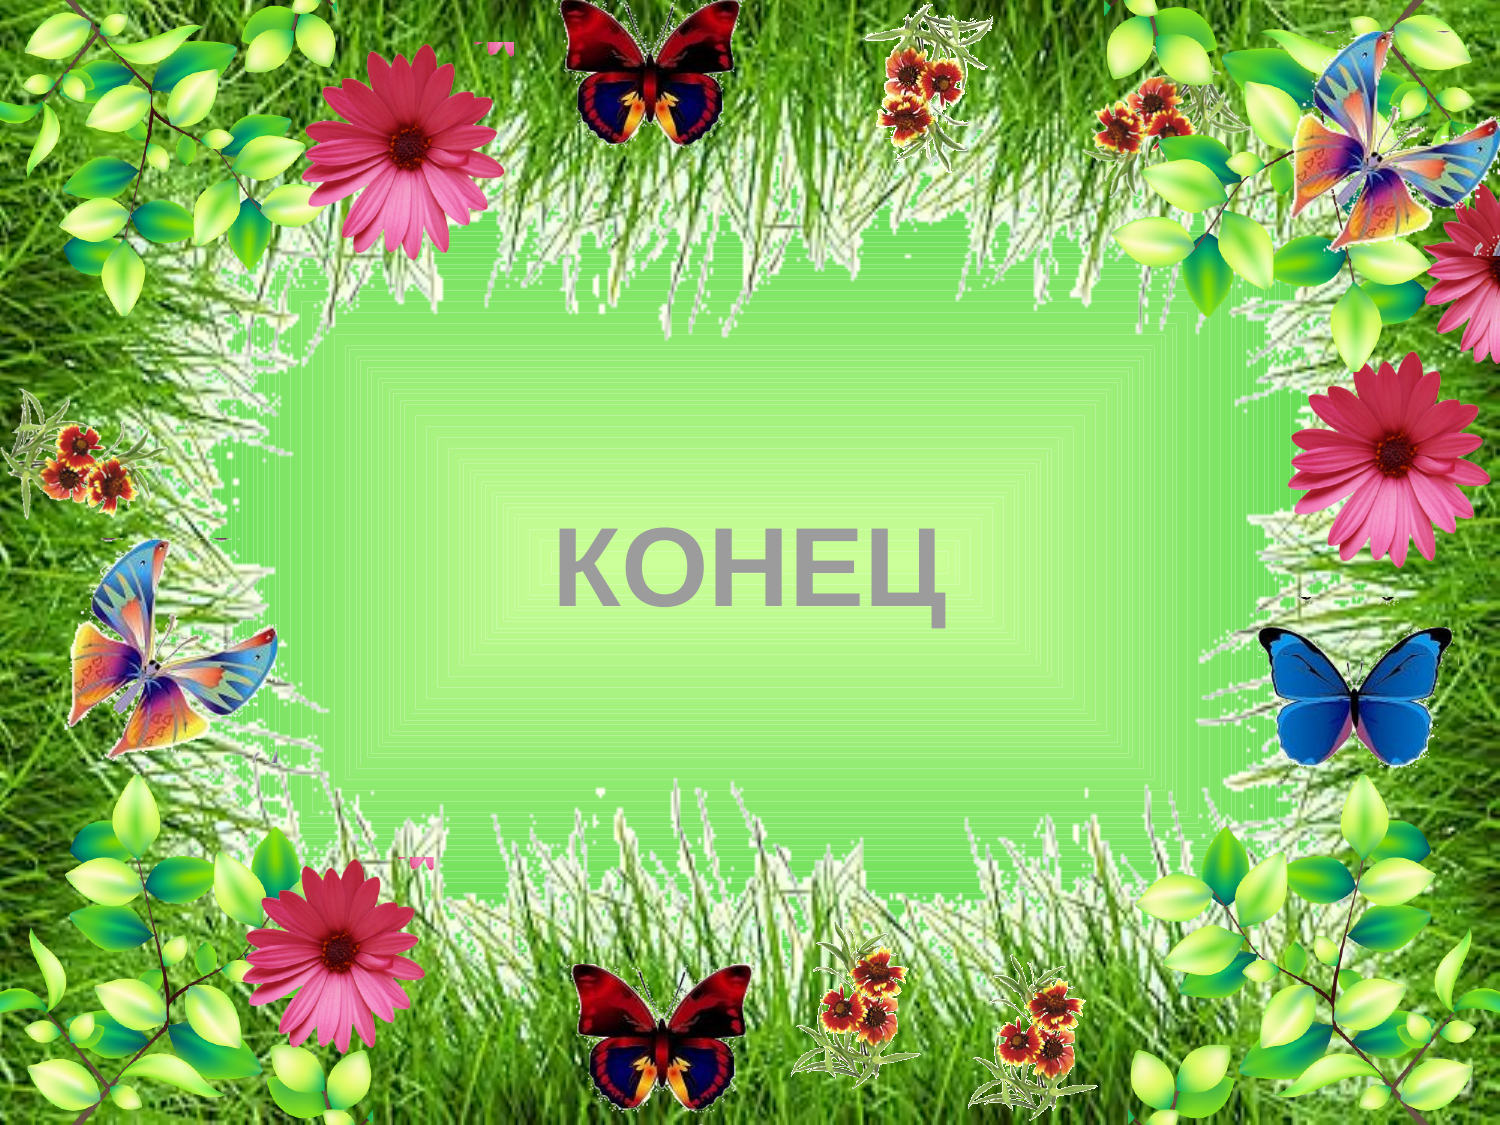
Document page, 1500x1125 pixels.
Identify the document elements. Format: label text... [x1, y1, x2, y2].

text_box КОНЕЦ [537, 486, 963, 637]
picture [0, 0, 1500, 1125]
